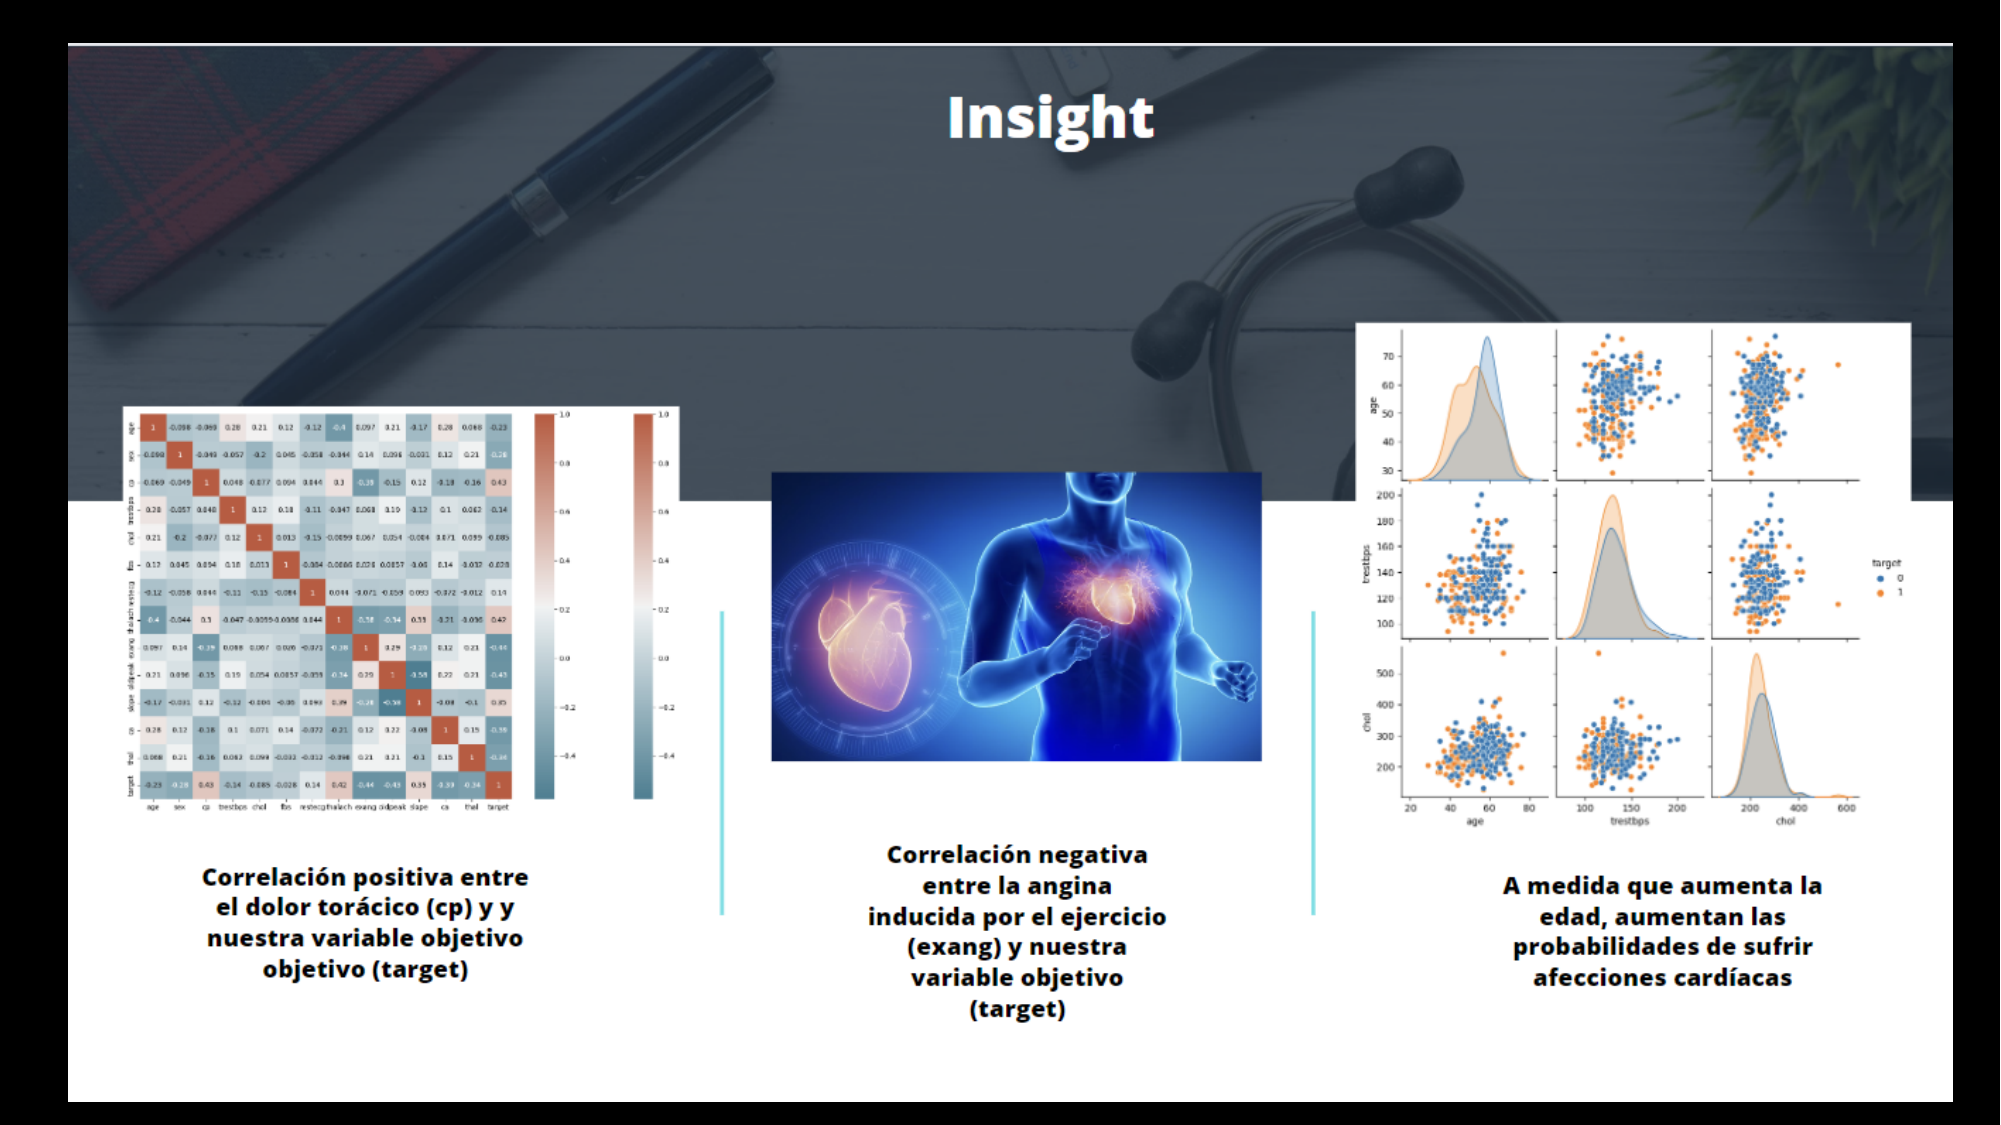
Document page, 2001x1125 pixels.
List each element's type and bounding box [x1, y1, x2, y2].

picture [67, 42, 1953, 1102]
